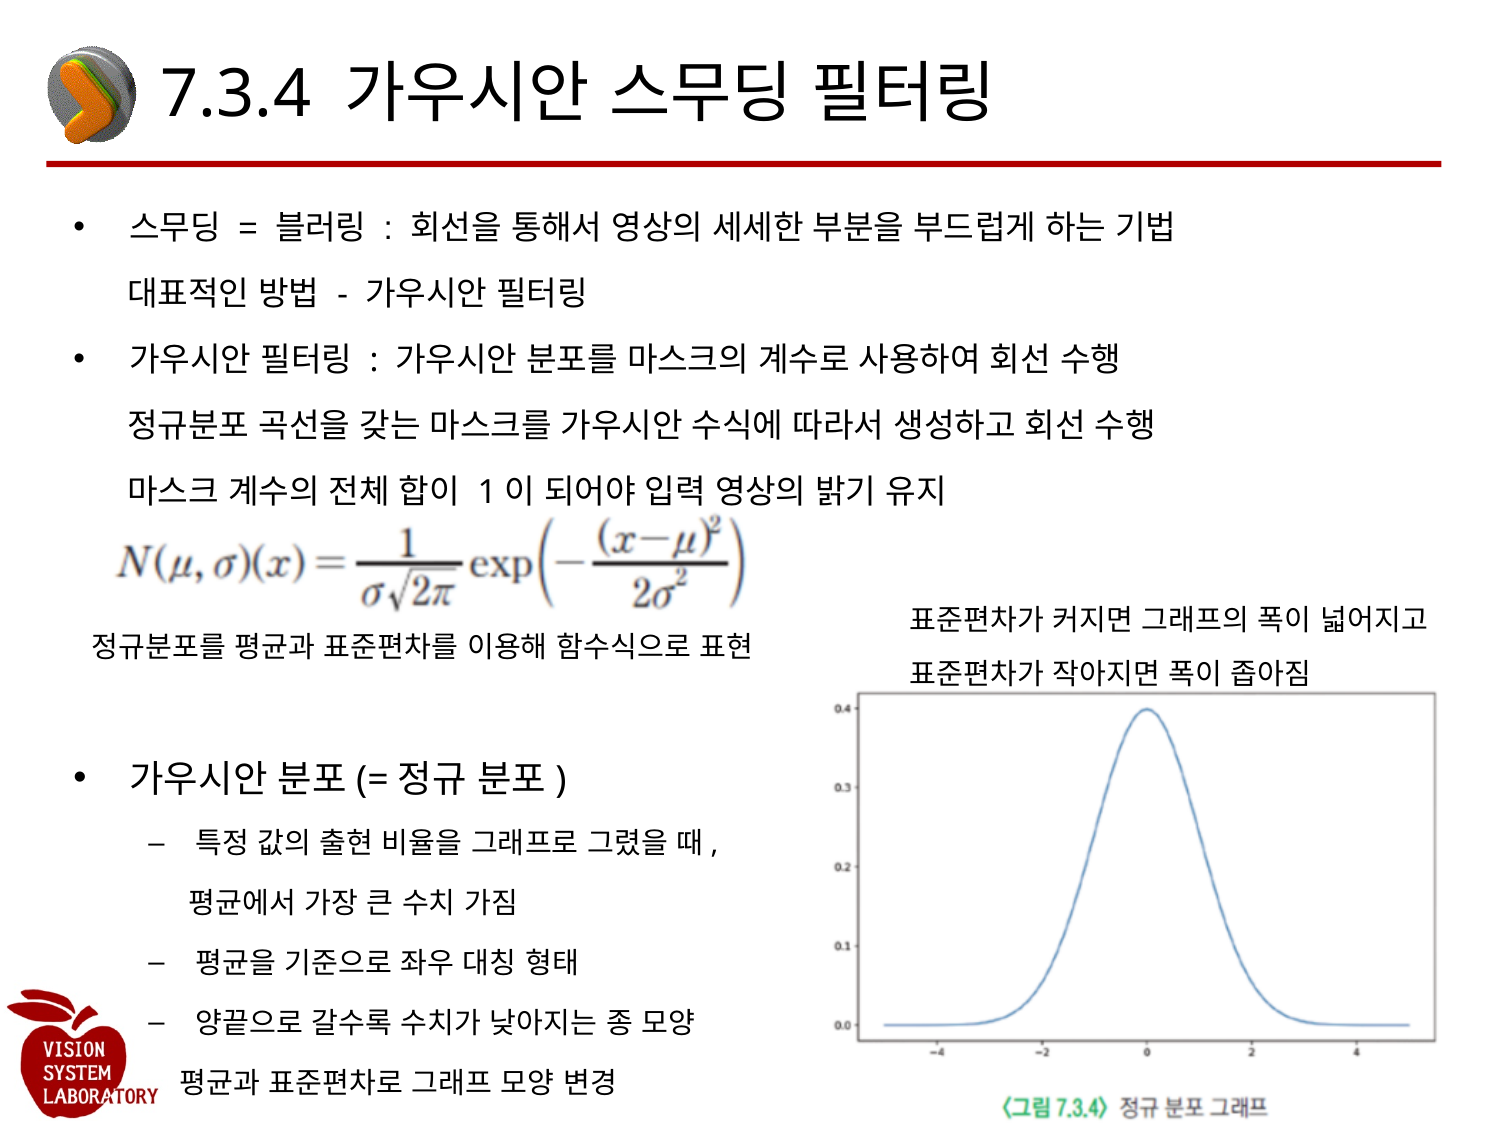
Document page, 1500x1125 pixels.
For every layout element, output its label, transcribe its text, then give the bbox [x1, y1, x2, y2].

list 스무딩 = 블러링 : 회선을 통해서 영상의 세세한 부분을 부드럽게 하는 기법 대표적인 방법 - 가우시안 필터링 가우시안 필터링 : 가우시안 분포를 마스크의 계수로 사용하여 회선 수행 정규분포 곡선을 갖는 마스크를 가우시안 수식에 따라서 생성하고 회선 수행 마스크 계수의 전체 합이 1이 되어야 입력 영상의 밝기 유지 가우시안 분포(=정규 분포) 특정 값의 출현 비율을 그래프로 그렸을 때, 평균에서 가장 큰 수치 가짐 평균을 기준으로 좌우 대칭 형태 양끝으로 갈수록 수치가 낮아지는 종 모양 평균과 표준편차로 그래프 모양 변경 [58, 196, 1442, 958]
text_box 표준편차가 커지면 그래프의 폭이 넓어지고 표준편차가 작아지면 폭이 좁아짐 [894, 591, 1500, 698]
text_box 정규분포를 평균과 표준편차를 이용해 함수식으로 표현 [76, 618, 894, 671]
picture [91, 506, 786, 626]
picture [820, 685, 1454, 1125]
picture [0, 10, 195, 188]
title 7.3.4 가우시안 스무딩 필터링 [145, 42, 1424, 135]
picture [3, 980, 173, 1121]
